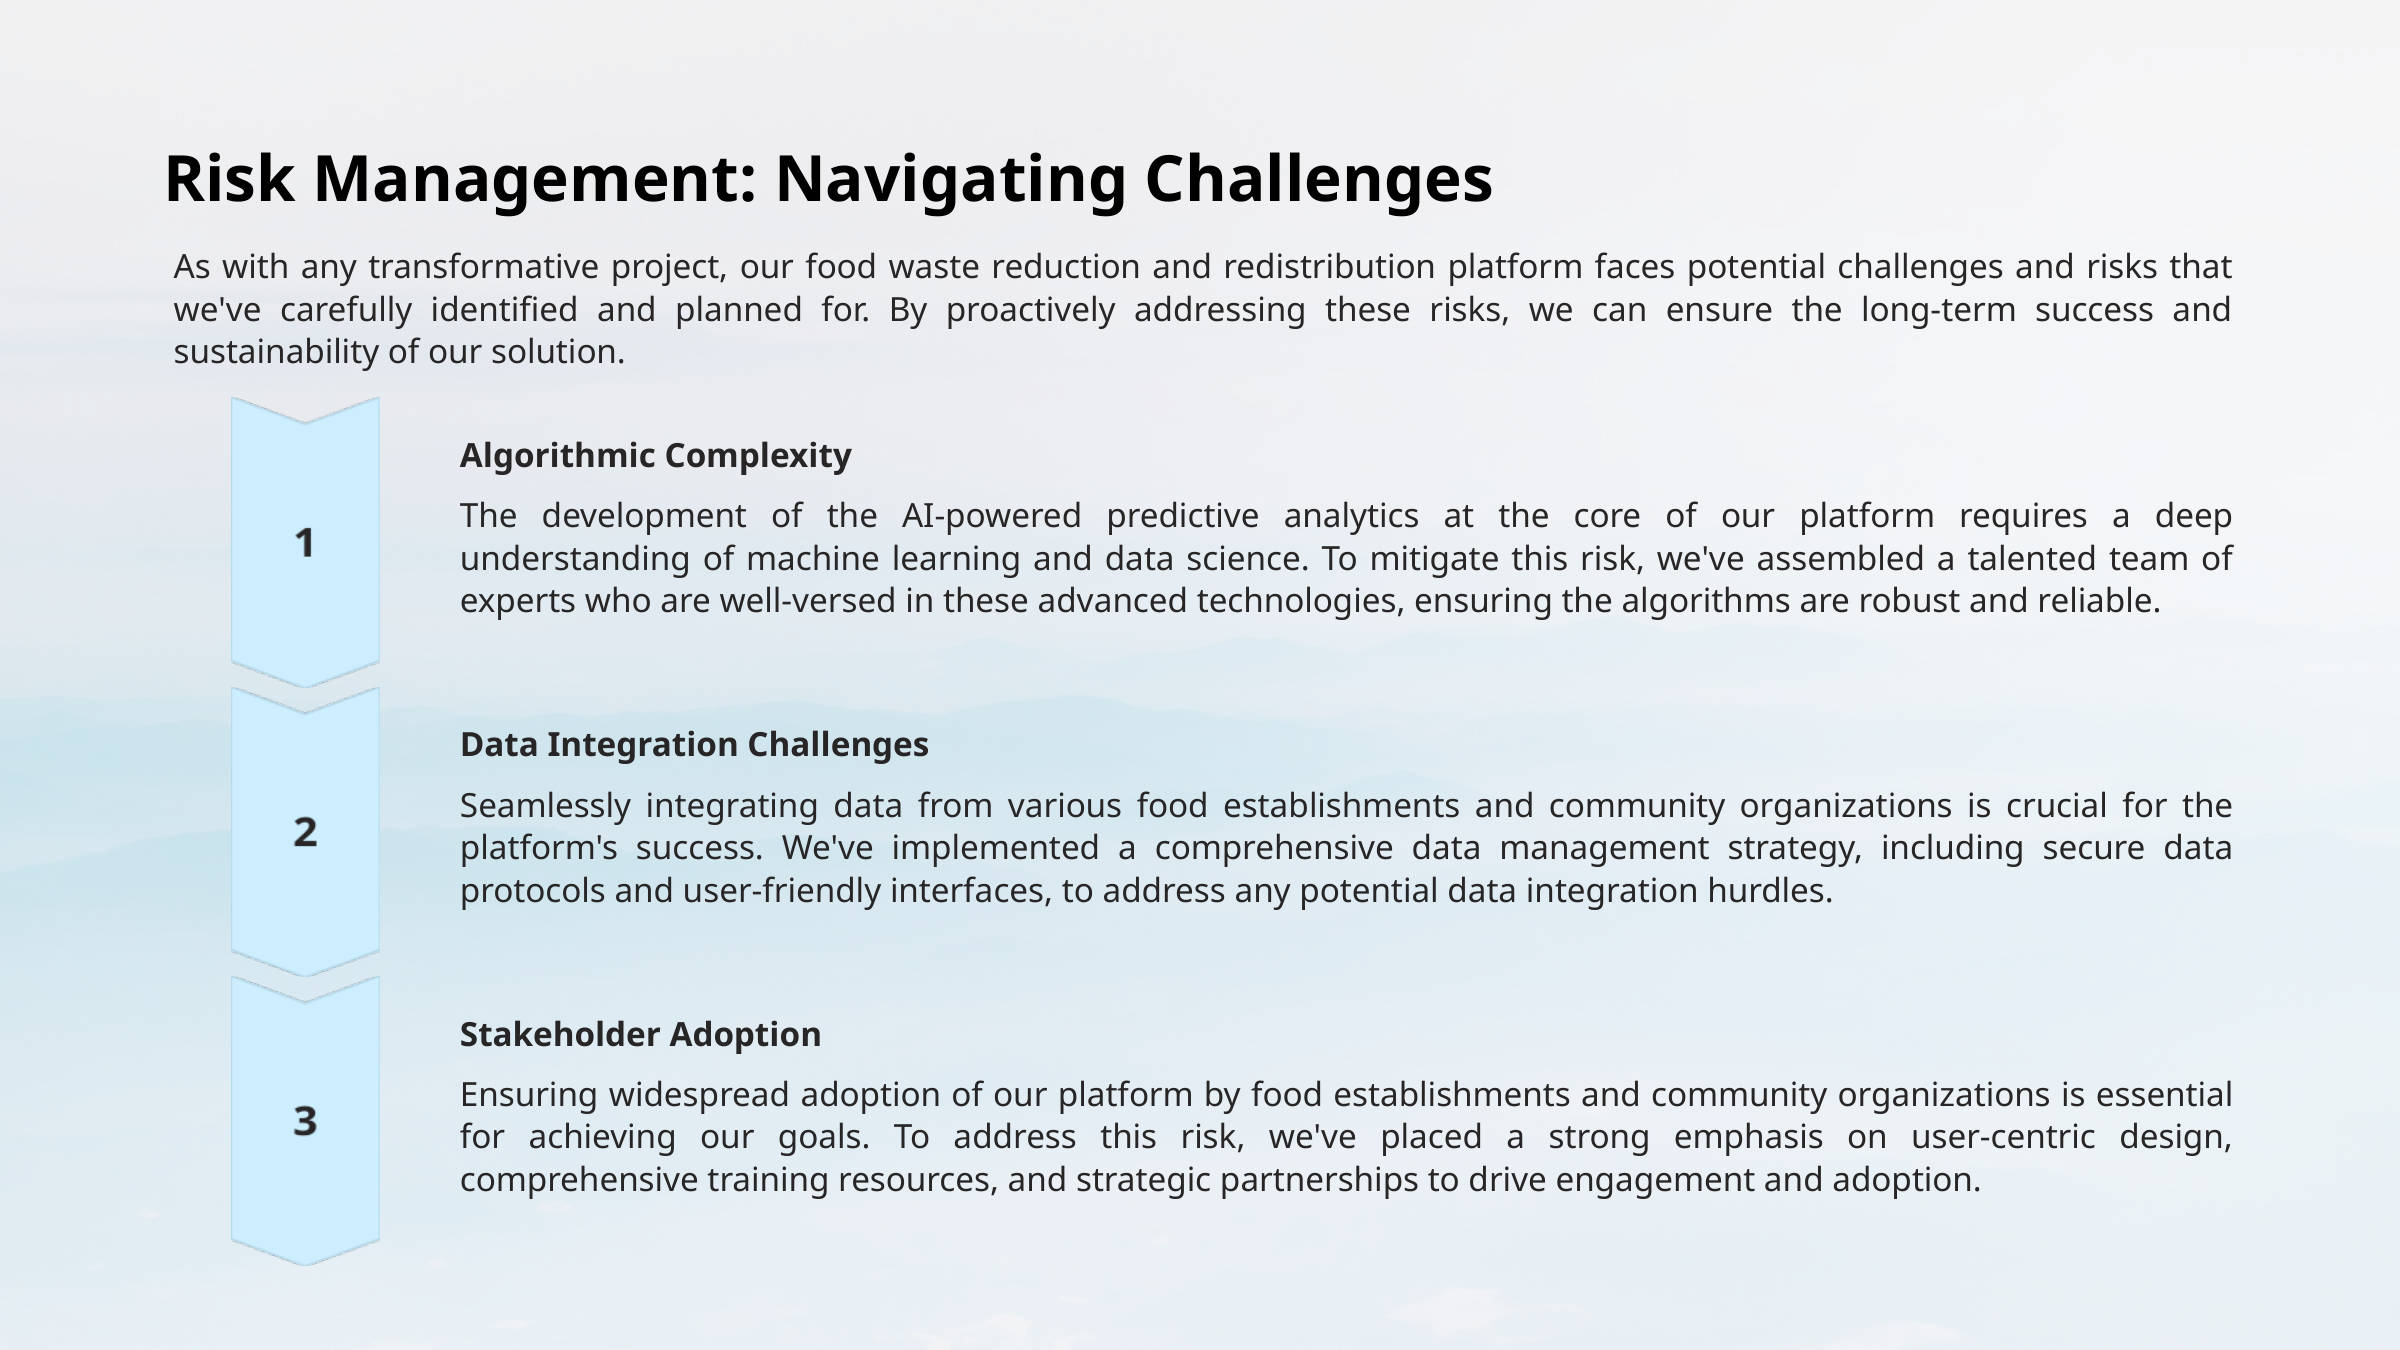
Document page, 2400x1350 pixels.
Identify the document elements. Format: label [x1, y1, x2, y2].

picture [0, 0, 2400, 1350]
text_box [148, 124, 2252, 1266]
